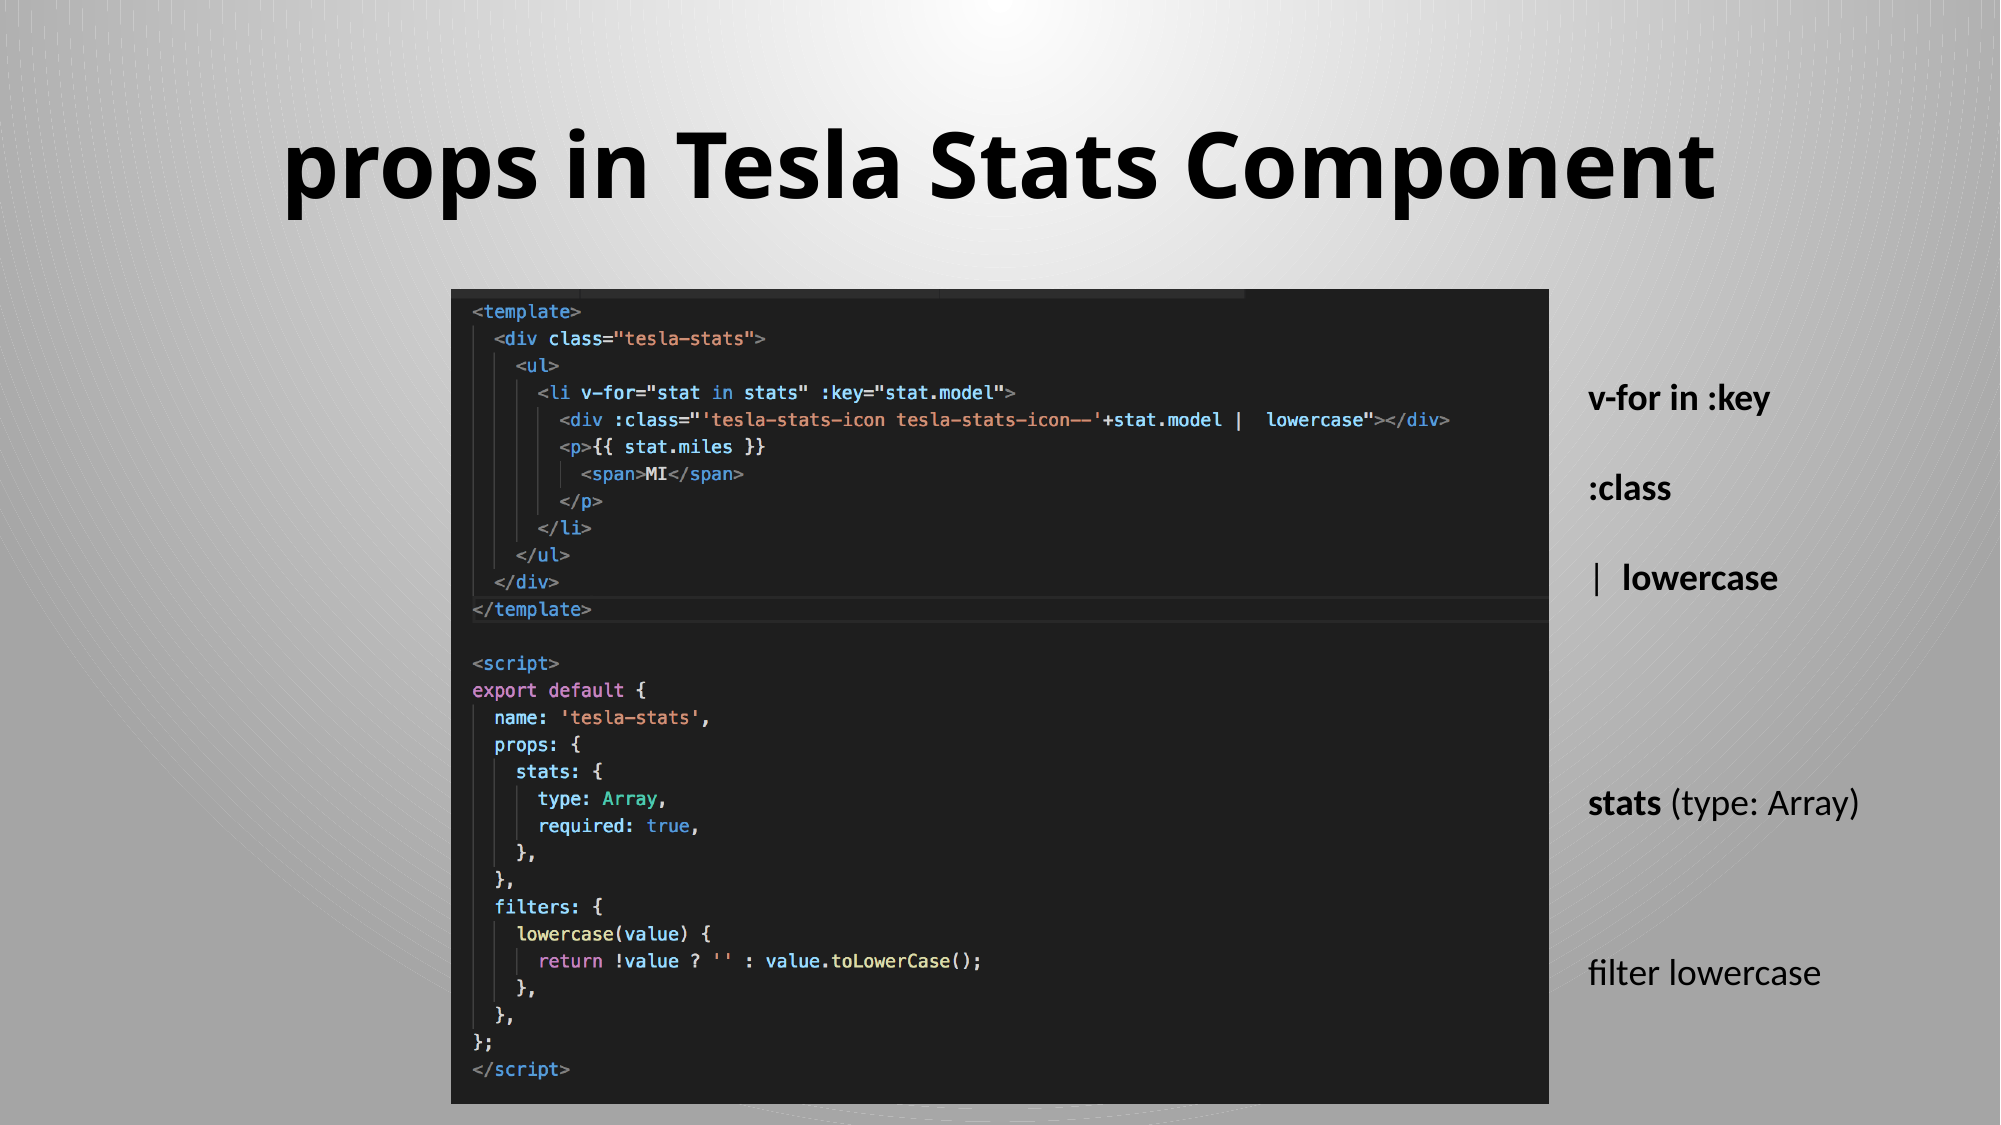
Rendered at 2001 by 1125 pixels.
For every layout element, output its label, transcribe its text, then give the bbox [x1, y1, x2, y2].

text_box v-for in :key :class | lowercase stats (type: Array) [1573, 365, 1923, 831]
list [451, 289, 1549, 1104]
text_box filter lowercase [1573, 940, 1923, 1001]
title props in Tesla Stats Component [137, 59, 1863, 278]
